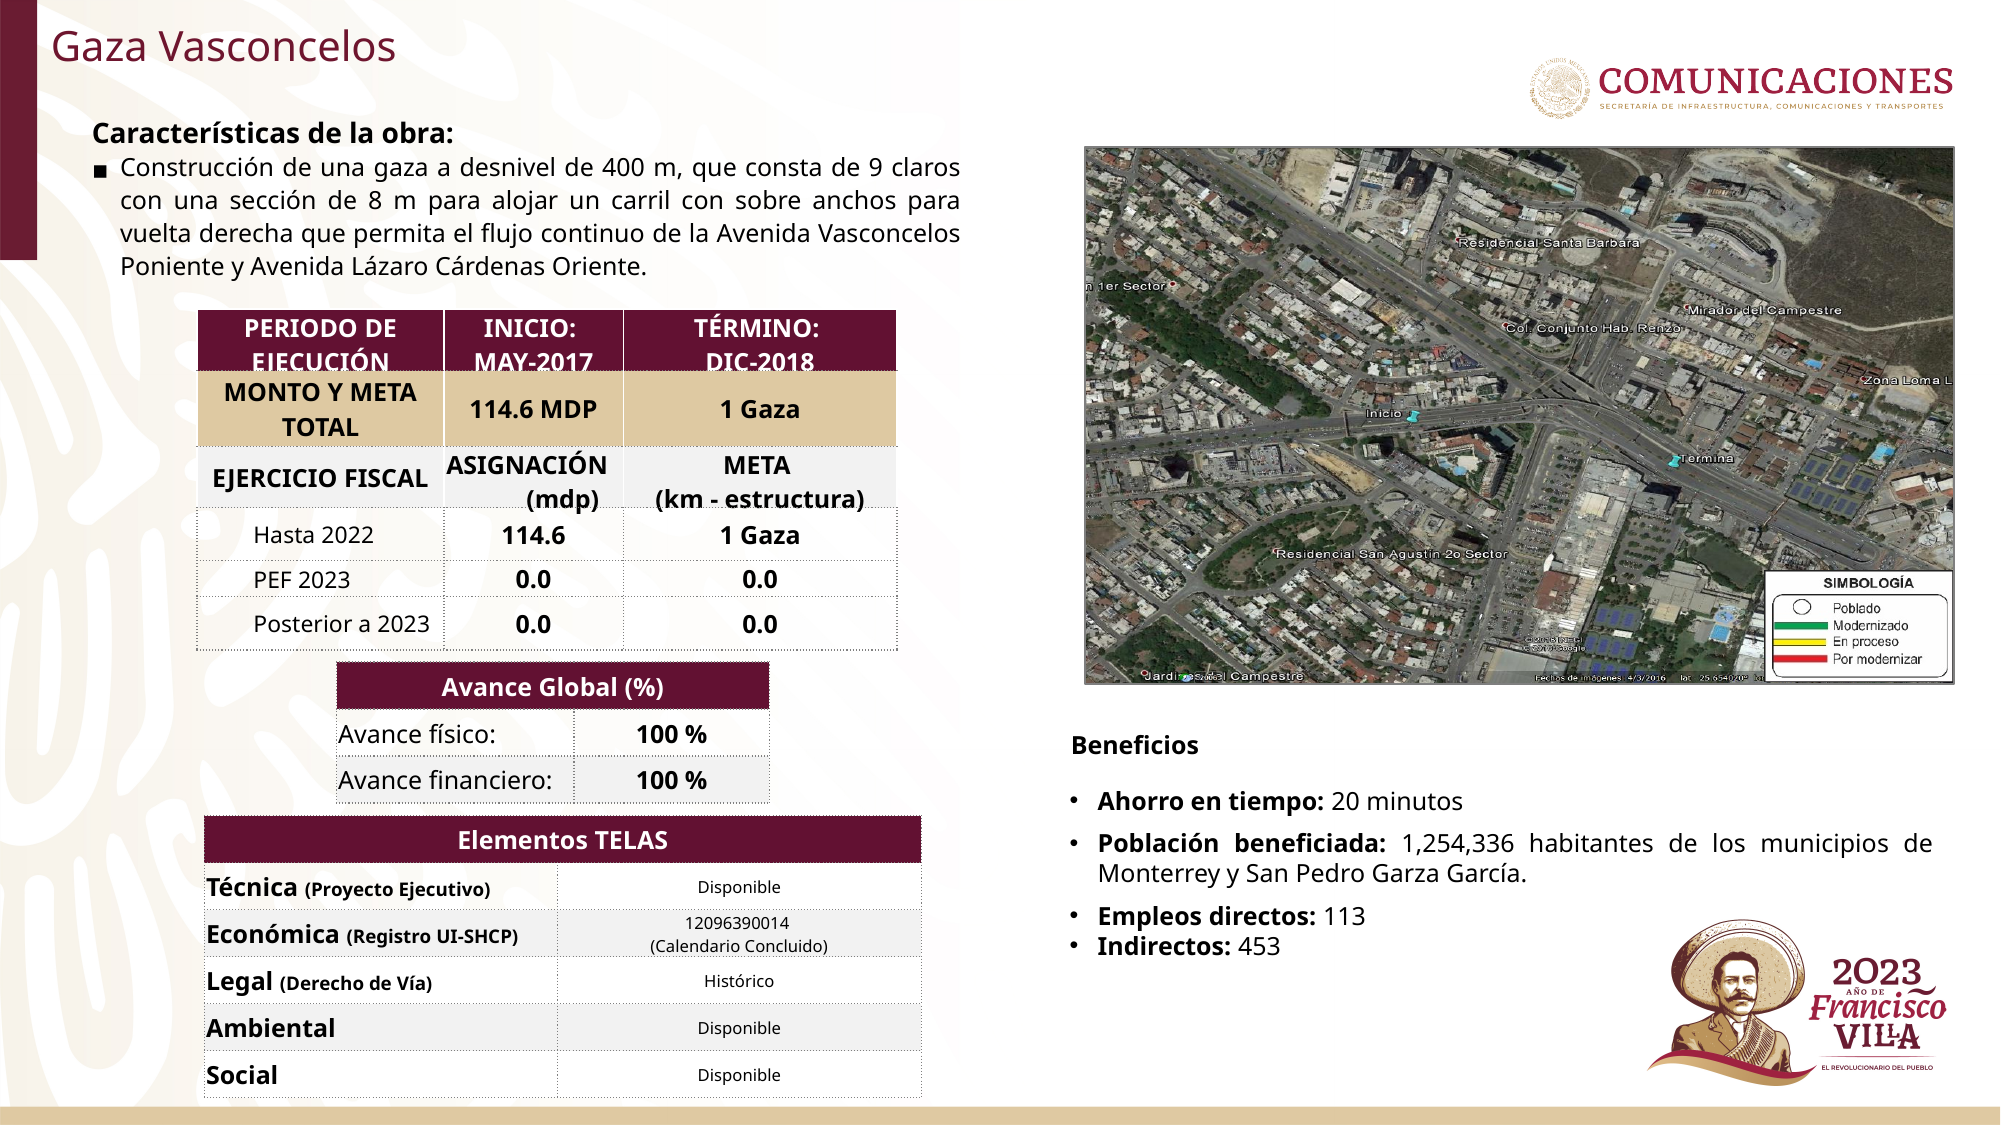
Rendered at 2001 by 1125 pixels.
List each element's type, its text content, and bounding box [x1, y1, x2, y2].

text_box Características de la obra: Construcción de una gaza a desnivel de 400 m, que consta de 9 claros con una sección de 8 m para alojar un carril con sobre anchos para vuelta derecha que permita el flujo continuo de la Avenida Vasconcelos Poniente y Avenida Lázaro Cárdenas Oriente. [74, 100, 981, 291]
text_box Beneficios Ahorro en tiempo: 20 minutos Población beneficiada: 1,254,336 habitantes de los municipios de Monterrey y San Pedro Garza García. Empleos directos: 113 Indirectos: 453 [1050, 683, 1954, 1003]
table_cell EJERCICIO FISCAL [198, 446, 443, 508]
table_header PERIODO DE EJECUCIÓN [198, 310, 443, 371]
table_cell Disponible [557, 863, 921, 910]
table_header TÉRMINO: DIC-2018 [624, 310, 896, 371]
table_cell Histórico [557, 957, 921, 1004]
table_cell MONTO Y META TOTAL [198, 371, 443, 446]
table_cell ASIGNACIÓN (mdp) [445, 446, 623, 508]
table_cell Ambiental [204, 1004, 557, 1051]
table_cell Social [204, 1051, 557, 1098]
text_box Gaza Vasconcelos [35, 18, 1504, 89]
table_cell 114.6 [444, 508, 623, 561]
table_cell Legal (Derecho de Vía) [204, 957, 557, 1004]
table_cell 12096390014 (Calendario Concluido) [557, 910, 921, 957]
table_header Avance Global (%) [337, 662, 769, 709]
table_cell Económica (Registro UI-SHCP) [204, 910, 557, 957]
table_header Elementos TELAS [204, 816, 921, 863]
table_cell 0.0 [623, 561, 897, 596]
table_cell 0.0 [623, 596, 897, 650]
table_cell 1 Gaza [623, 508, 897, 561]
table_cell Avance financiero: [337, 756, 574, 803]
table_cell Técnica (Proyecto Ejecutivo) [204, 863, 557, 910]
table_cell PEF 2023 [197, 561, 444, 596]
table_cell Avance físico: [337, 709, 574, 756]
table_cell 0.0 [444, 561, 623, 596]
table_cell 0.0 [444, 596, 623, 650]
table_header INICIO: MAY-2017 [445, 310, 623, 371]
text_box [1085, 147, 1953, 684]
table_cell 100 % [574, 709, 769, 756]
table_cell Disponible [557, 1004, 921, 1051]
table_cell META (km - estructura) [624, 446, 896, 508]
table_cell Posterior a 2023 [197, 596, 444, 650]
table_cell Hasta 2022 [197, 508, 444, 561]
table_cell 100 % [574, 756, 769, 803]
table_cell Disponible [557, 1051, 921, 1098]
picture [0, 0, 2001, 1125]
table_cell 114.6 MDP [445, 371, 623, 446]
table_cell 1 Gaza [624, 371, 896, 446]
